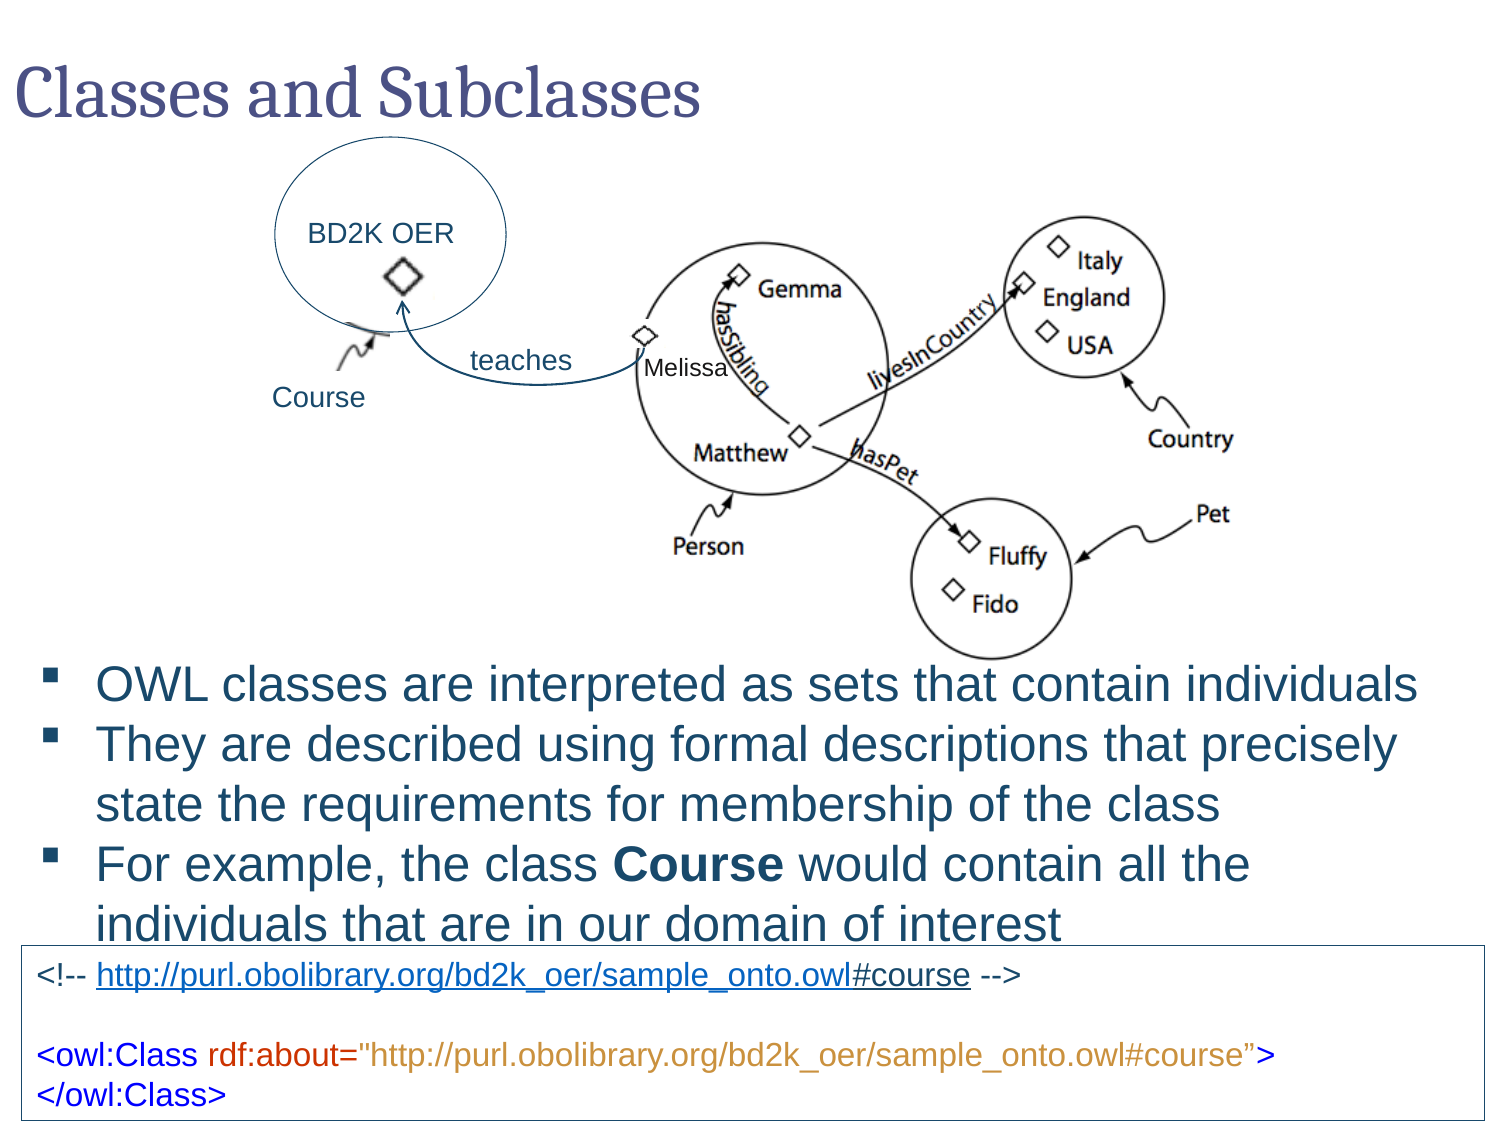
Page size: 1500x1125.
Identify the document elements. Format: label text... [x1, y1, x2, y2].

picture [533, 145, 1310, 678]
text_box <!-- http://purl.obolibrary.org/bd2k_oer/sample_onto.owl#course --> <owl:Class rdf:about="http://purl.obolibrary.org/bd2k_oer/sample_onto.owl#course”> </owl:Class> [21, 945, 1485, 1121]
text_box teaches [455, 334, 499, 385]
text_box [499, 202, 547, 445]
text_box [274, 136, 501, 333]
text_box OWL classes are interpreted as sets that contain individuals They are described using formal descriptions that precisely state the requirements for membership of the class For example, the class Course would contain all the individuals that are in our domain of interest [24, 644, 1469, 945]
title Classes and Subclasses [0, 0, 1350, 188]
text_box BD2K OER [292, 288, 305, 302]
text_box Course [257, 371, 420, 421]
picture [305, 322, 390, 379]
text_box BD2K OER [476, 272, 499, 302]
picture [369, 247, 435, 301]
